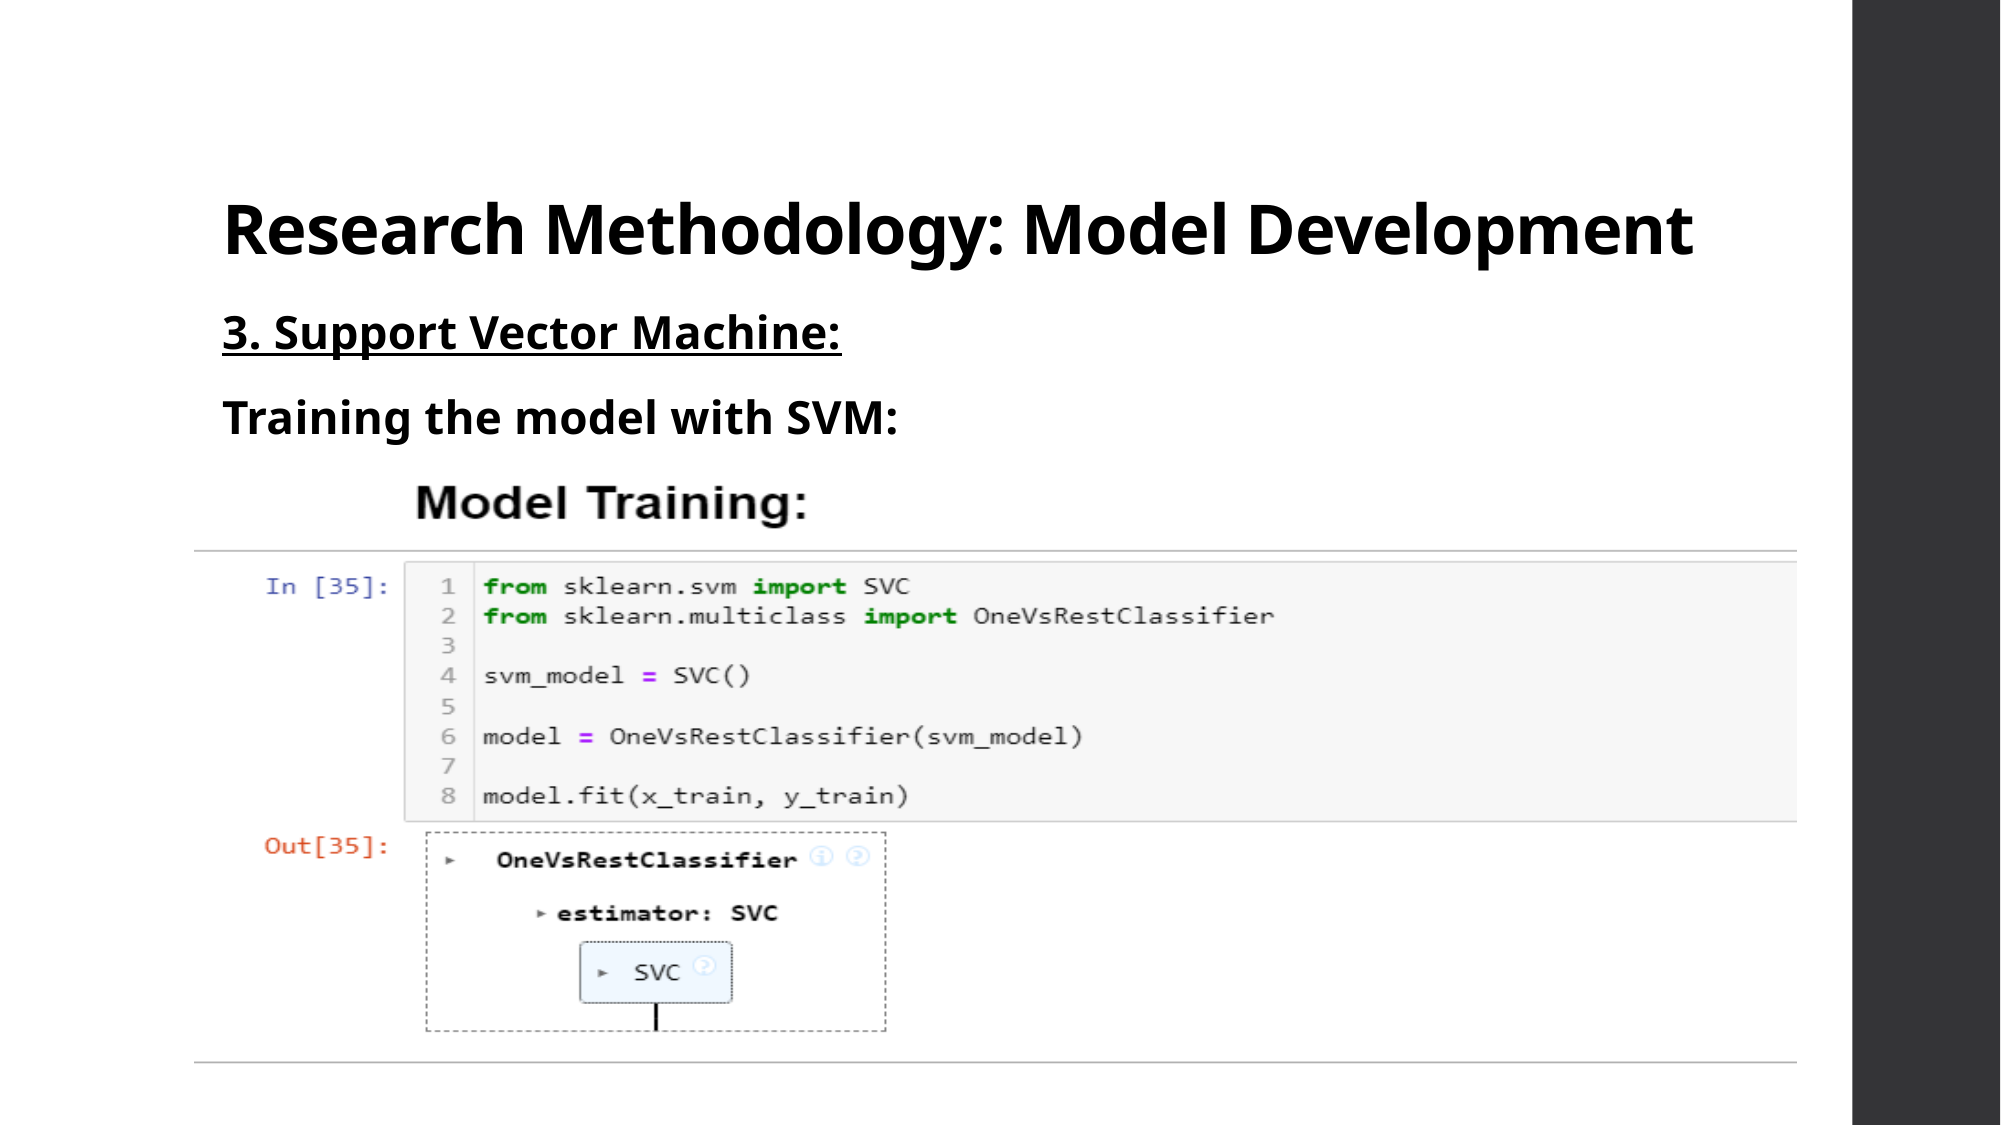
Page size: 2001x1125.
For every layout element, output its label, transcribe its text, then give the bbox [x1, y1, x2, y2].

picture [194, 480, 1798, 1066]
title Research Methodology: Model Development [206, 60, 1797, 278]
list 3. Support Vector Machine: Training the model with SVM: [206, 299, 1617, 471]
